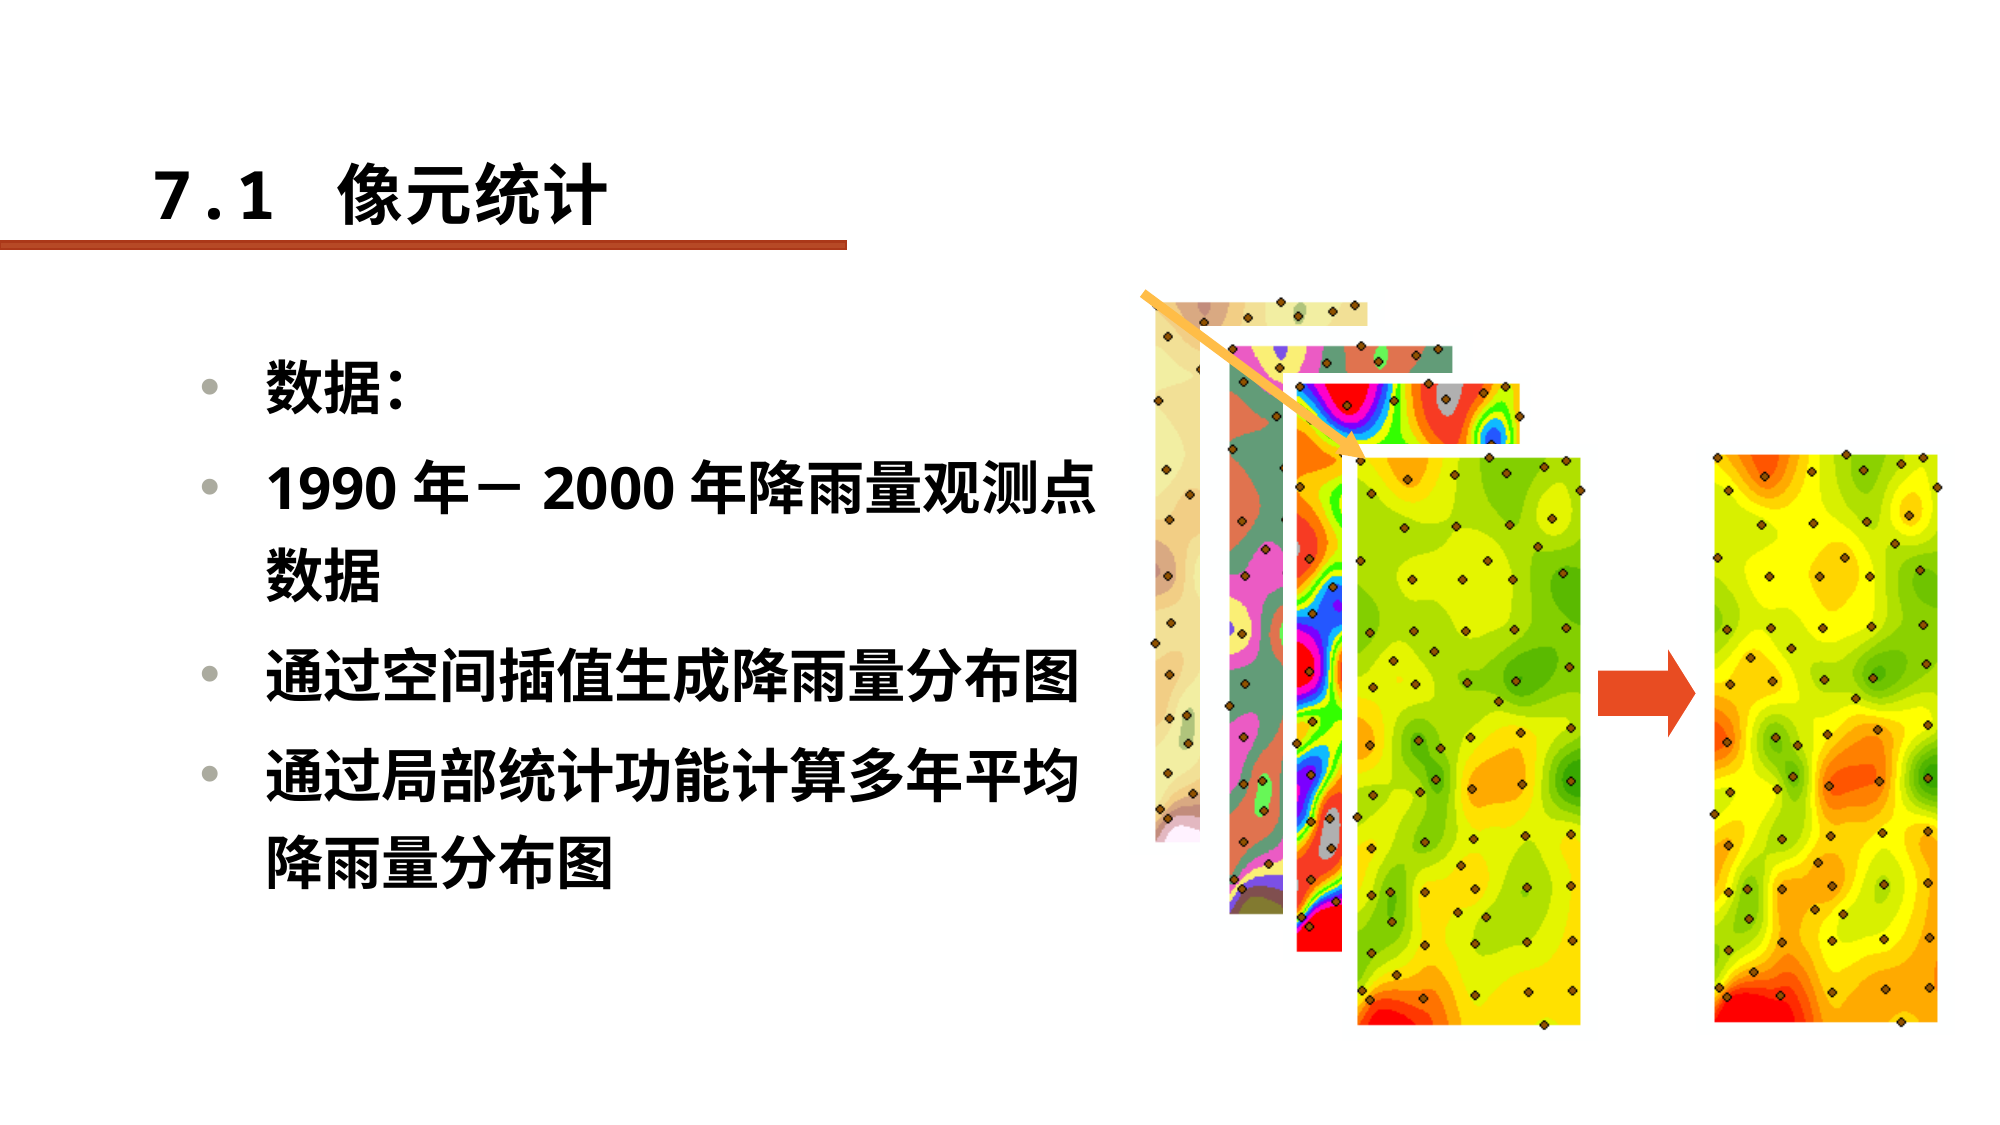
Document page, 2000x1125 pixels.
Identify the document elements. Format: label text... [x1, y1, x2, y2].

title 7.1 像元统计 [137, 16, 1638, 242]
list 数据： 1990年－2000年降雨量观测点数据 通过空间插值生成降雨量分布图 通过局部统计功能计算多年平均降雨量分布图 [184, 326, 1125, 1002]
picture [1129, 290, 1598, 1042]
picture [1696, 444, 1955, 1035]
text_box [1598, 646, 1696, 741]
